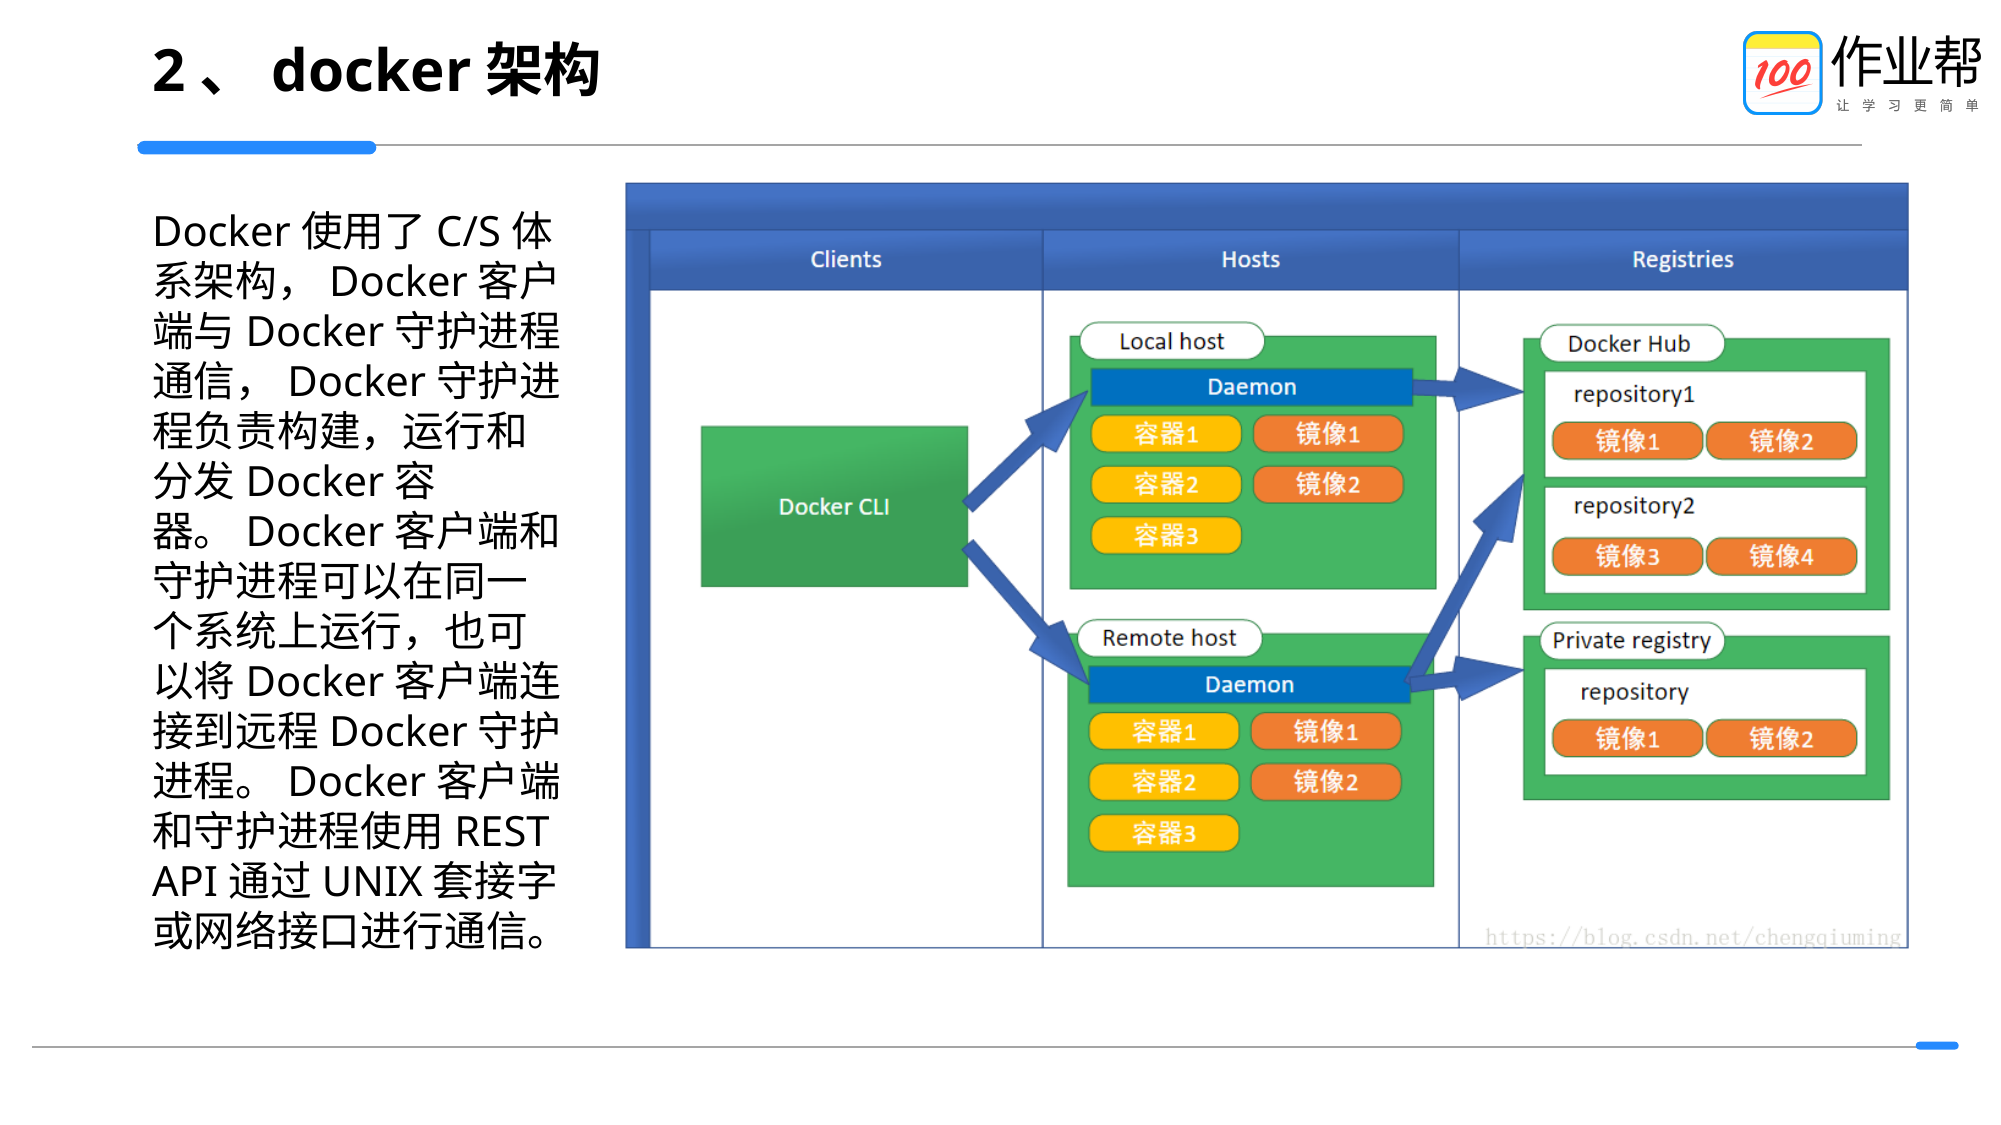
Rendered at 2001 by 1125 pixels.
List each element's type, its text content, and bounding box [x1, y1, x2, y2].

text_box Docker使用了C/S体系架构，Docker客户端与Docker守护进程通信，Docker守护进程负责构建，运行和分发Docker容器。Docker客户端和守护进程可以在同一个系统上运行，也可以将Docker客户端连接到远程Docker守护进程。Docker客户端和守护进程使用REST API通过UNIX套接字或网络接口进行通信。 [137, 197, 579, 1008]
title 2、docker架构 [137, 22, 1728, 124]
picture [1743, 31, 1981, 115]
picture [617, 173, 1915, 962]
